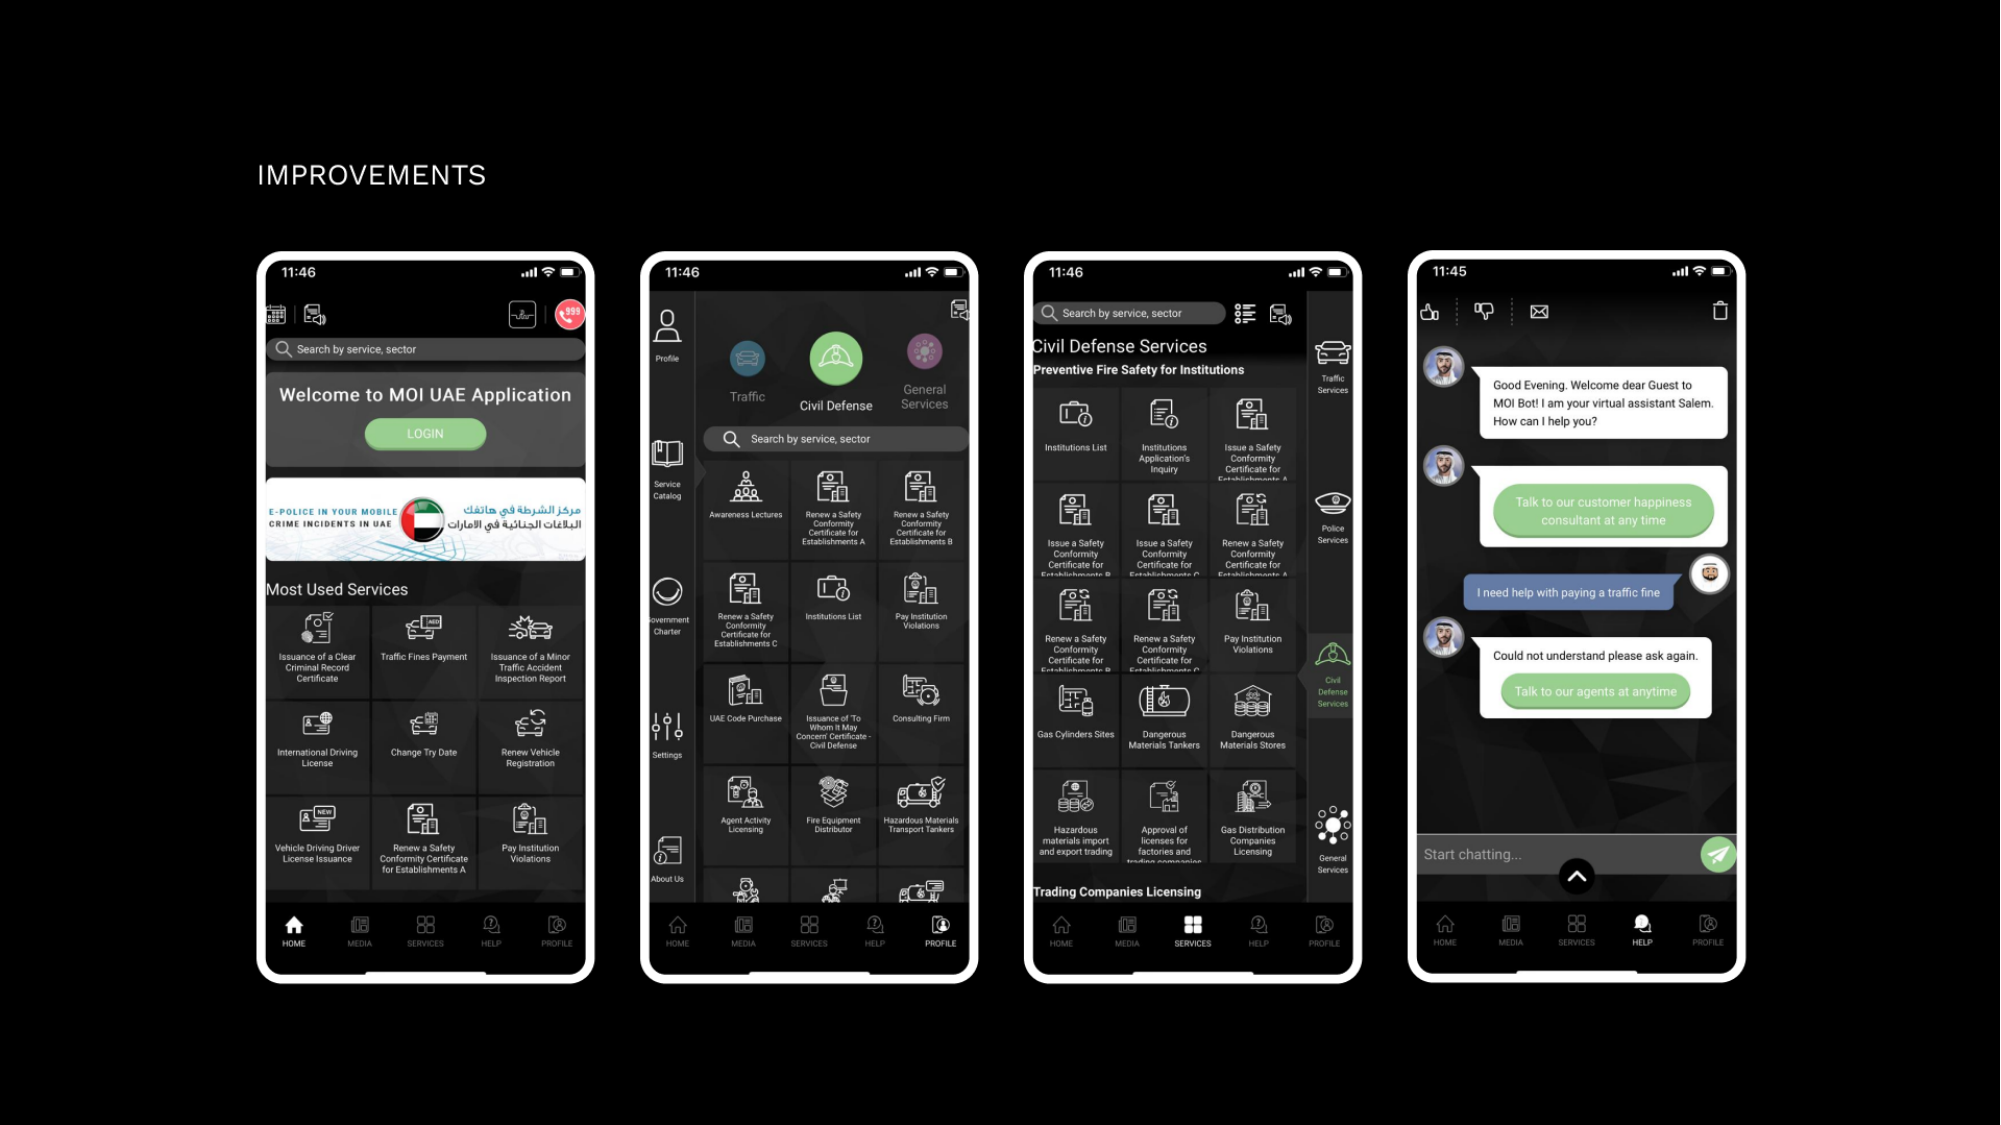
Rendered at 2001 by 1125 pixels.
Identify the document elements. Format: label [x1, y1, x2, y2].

list [0, 0, 2000, 1125]
